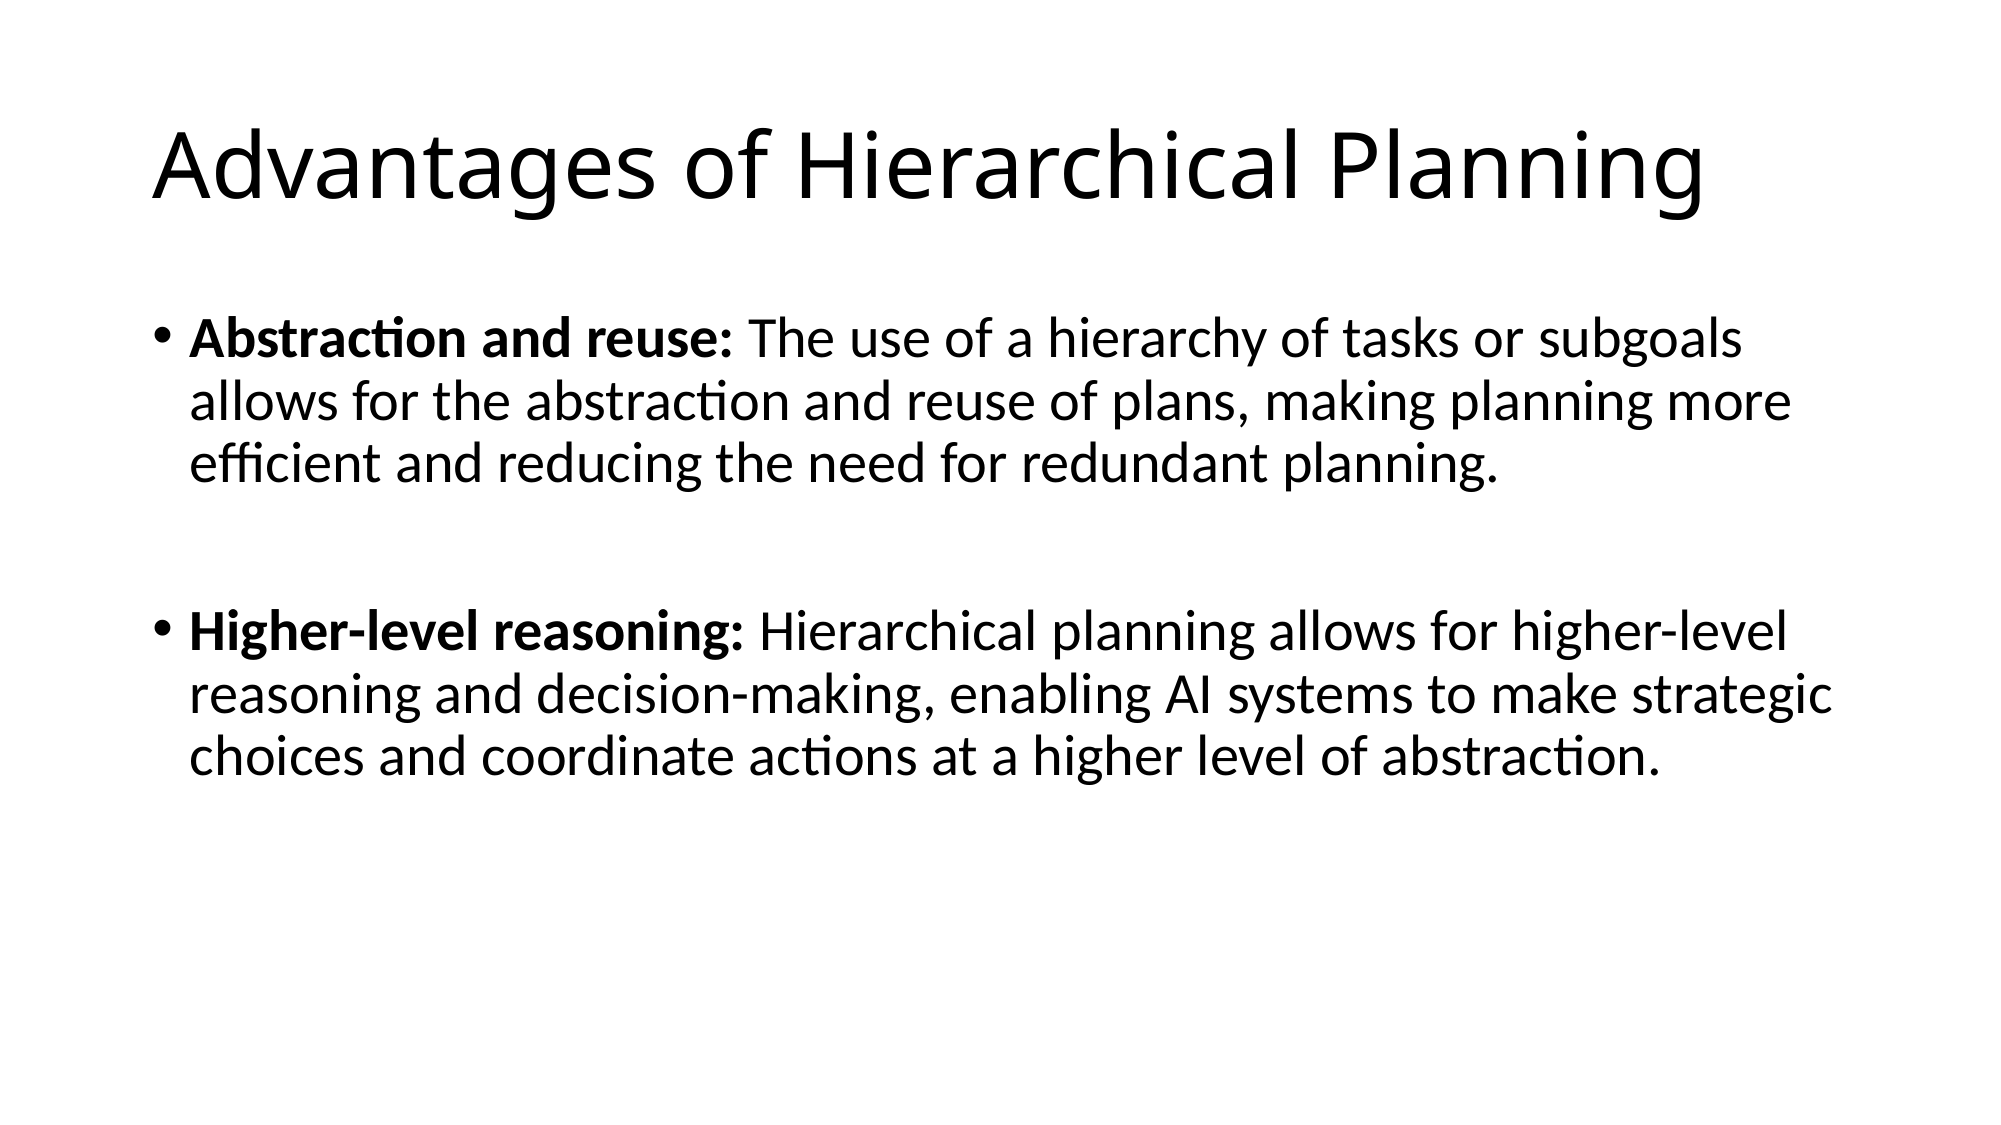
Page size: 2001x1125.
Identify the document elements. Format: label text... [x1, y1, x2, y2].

list Abstraction and reuse: The use of a hierarchy of tasks or subgoals allows for the abstraction and reuse of plans, making planning more efficient and reducing the need for redundant planning. Higher-level reasoning: Hierarchical planning allows for higher-level reasoning and decision-making, enabling AI systems to make strategic choices and coordinate actions at a higher level of abstraction. [137, 299, 1863, 1014]
title Advantages of Hierarchical Planning [137, 59, 1863, 278]
